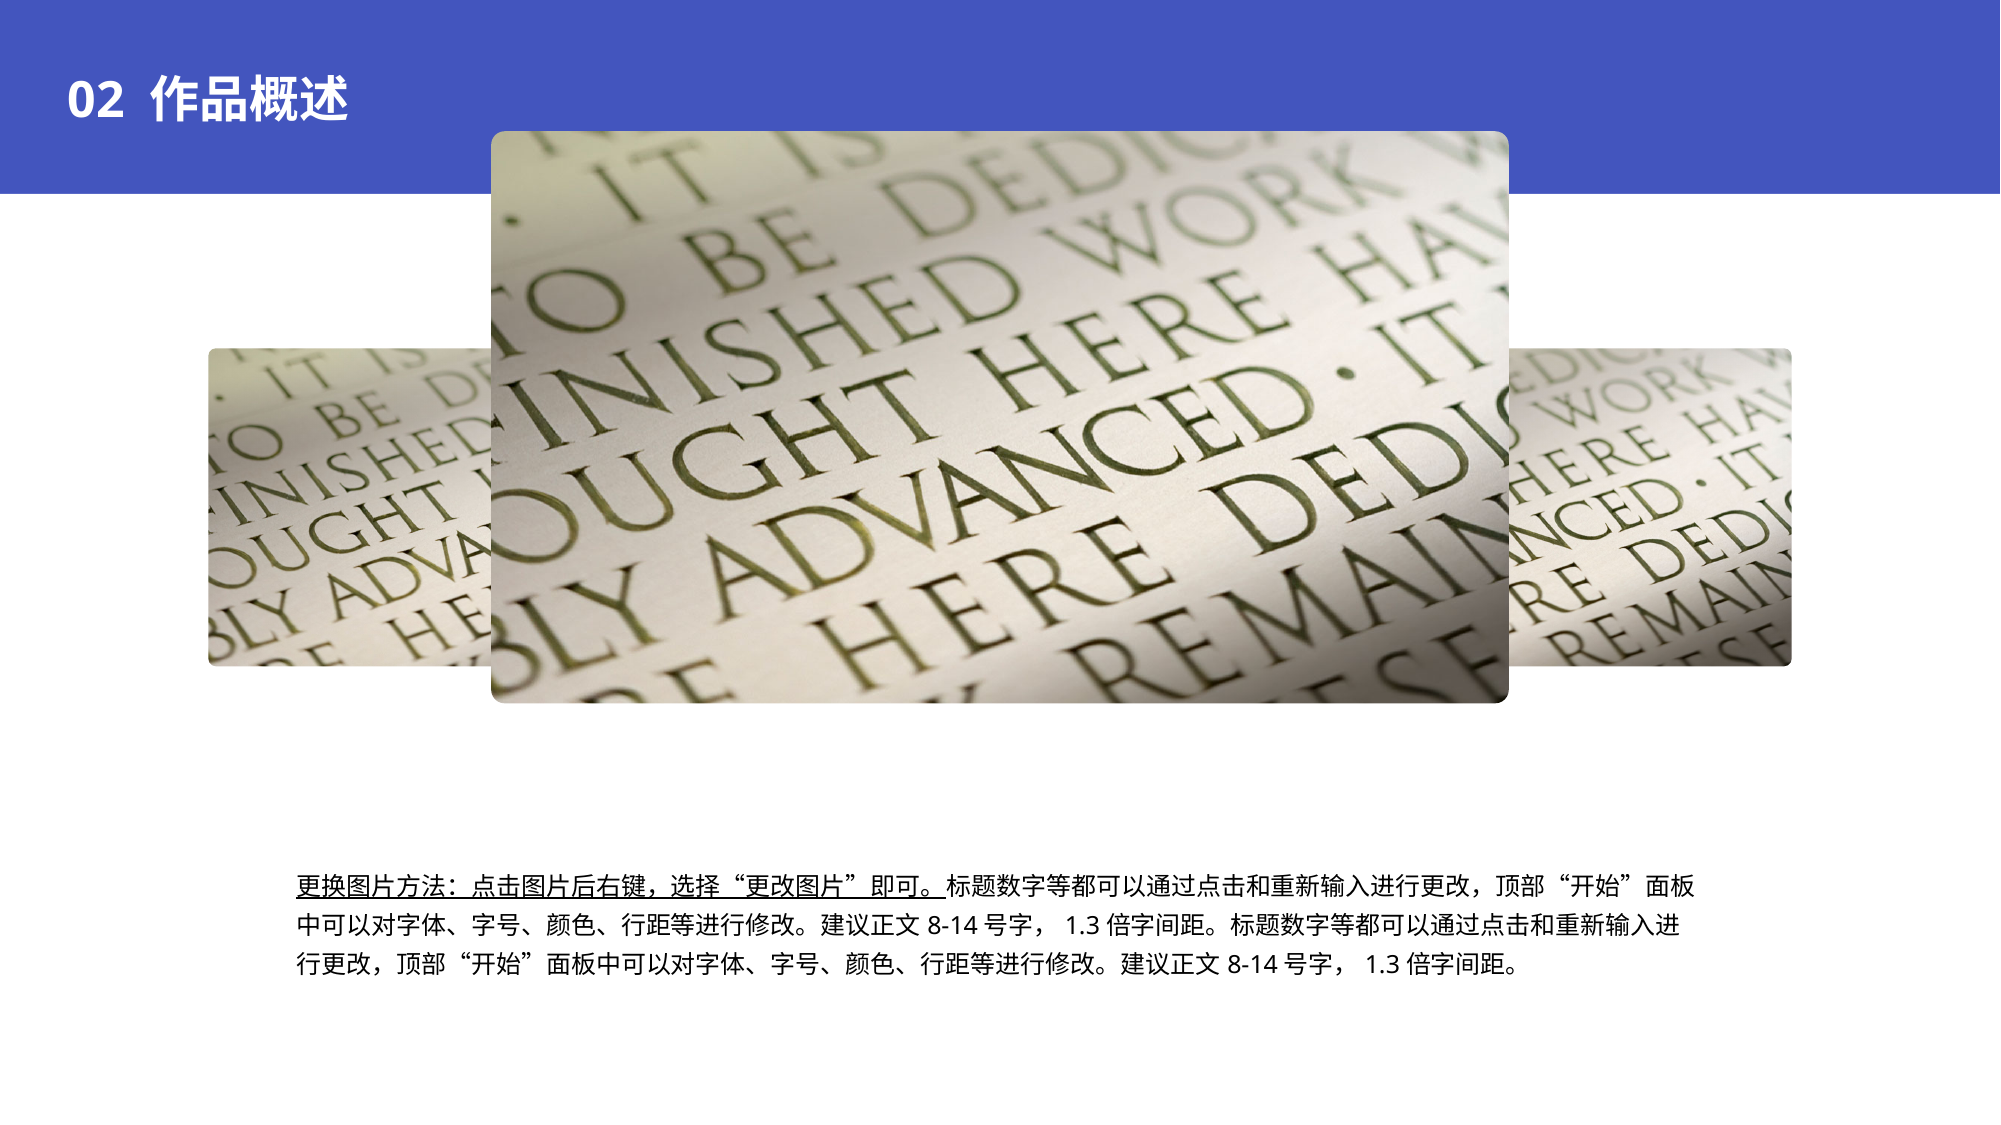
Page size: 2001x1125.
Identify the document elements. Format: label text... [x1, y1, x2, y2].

picture [208, 131, 1792, 704]
list 02 作品概述 [52, 41, 924, 162]
text_box 更换图片方法：点击图片后右键，选择“更改图片”即可。标题数字等都可以通过点击和重新输入进行更改，顶部“开始”面板中可以对字体、字号、颜色、行距等进行修改。建议正文8-14号字，1.3倍字间距。标题数字等都可以通过点击和重新输入进行更改，顶部“开始”面板中可以对字体、字号、颜色、行距等进行修改。建议正文8-14号字，1.3倍字间距。 [281, 854, 1719, 986]
